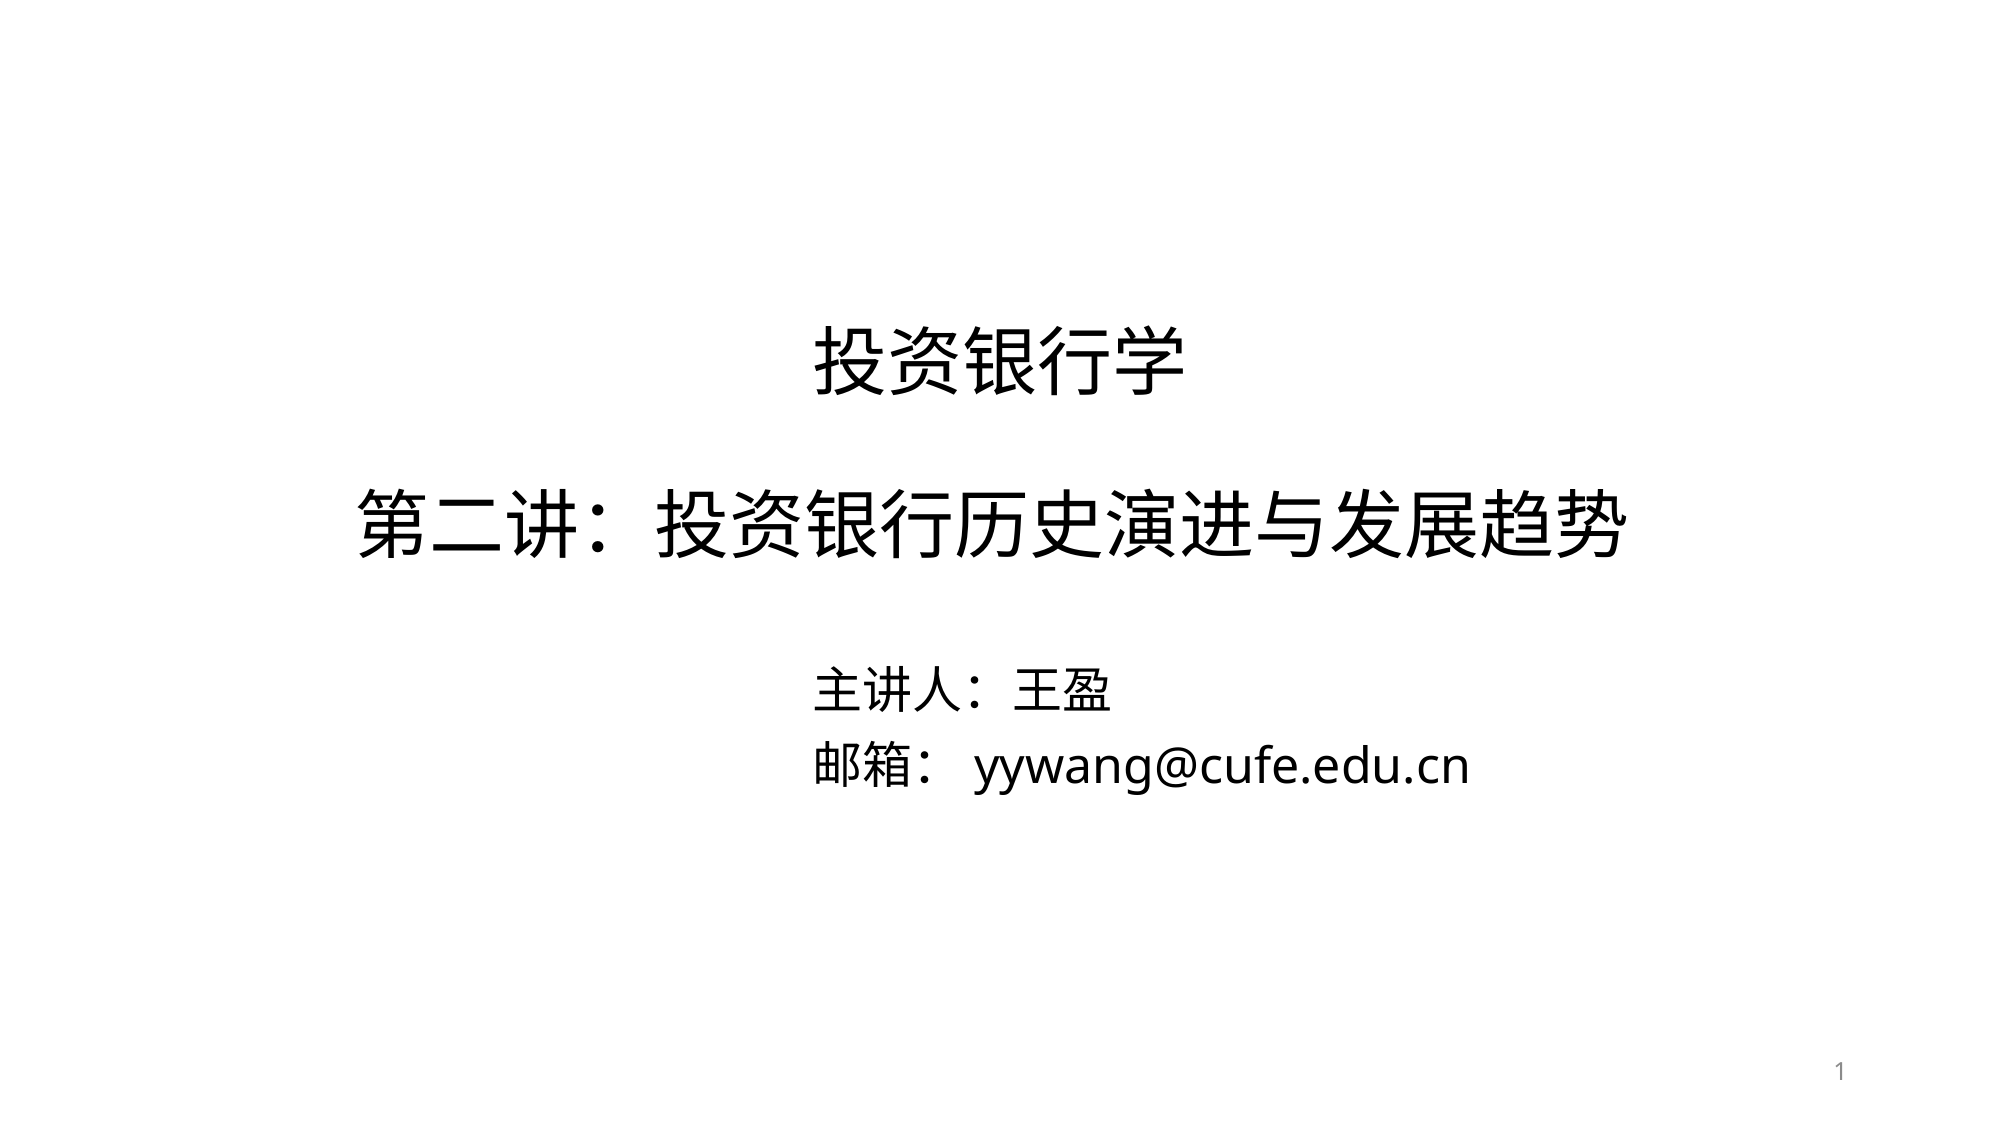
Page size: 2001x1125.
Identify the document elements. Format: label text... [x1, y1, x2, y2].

slide_number 1 [1412, 1042, 1863, 1103]
subtitle 主讲人：王盈 邮箱：yywang@cufe.edu.cn [797, 594, 1633, 866]
title 投资银行学 第二讲：投资银行历史演进与发展趋势 [249, 184, 1750, 576]
